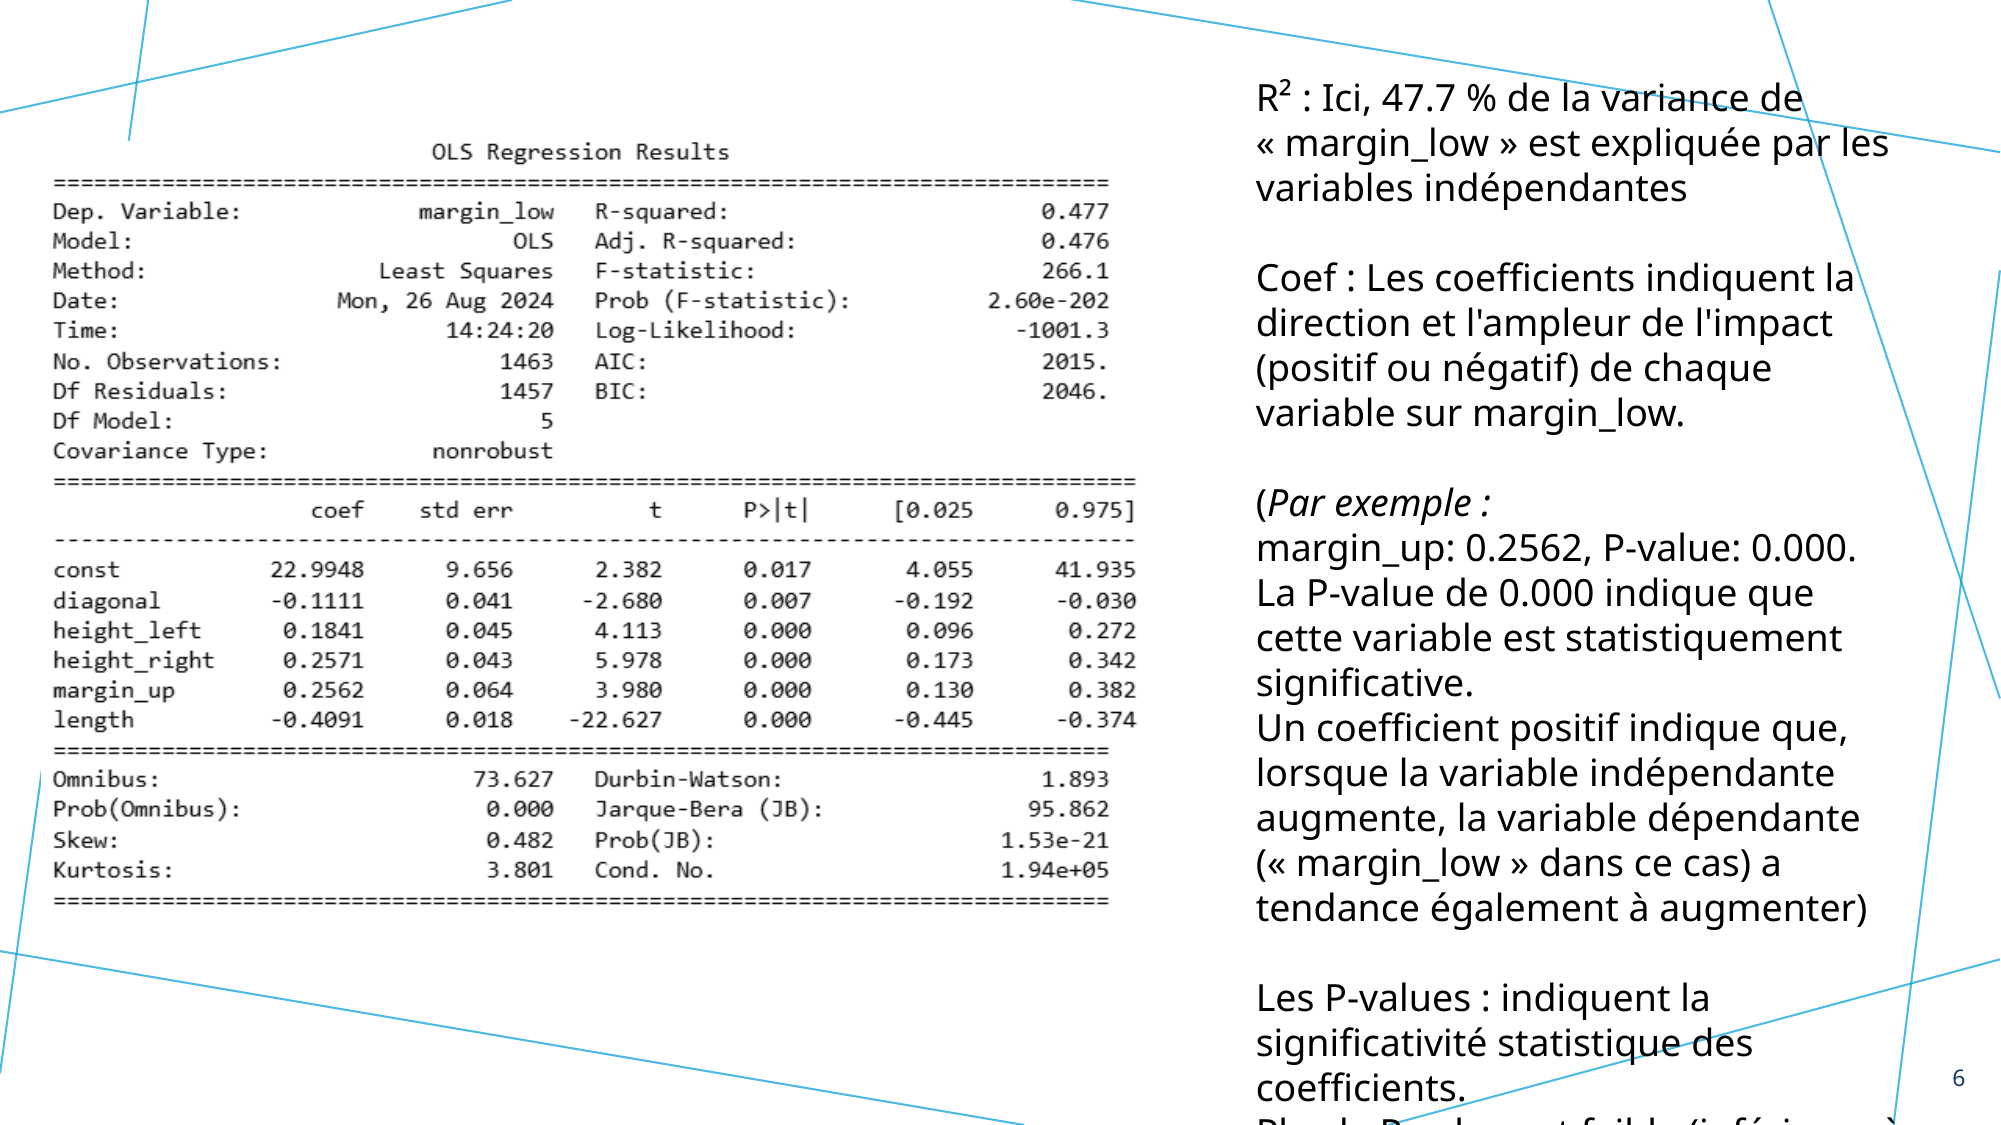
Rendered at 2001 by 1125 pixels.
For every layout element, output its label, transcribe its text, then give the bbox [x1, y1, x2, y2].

text_box R² : Ici, 47.7 % de la variance de « margin_low » est expliquée par les variables indépendantes Coef : Les coefficients indiquent la direction et l'ampleur de l'impact (positif ou négatif) de chaque variable sur margin_low. (Par exemple : margin_up: 0.2562, P-value: 0.000. La P-value de 0.000 indique que cette variable est statistiquement significative. Un coefficient positif indique que, lorsque la variable indépendante augmente, la variable dépendante (« margin_low » dans ce cas) a tendance également à augmenter) Les P-values : indiquent la significativité statistique des coefficients. Plus la P-value est faible (inférieure à 0.05 généralement), plus l'effet de la variable sur margin_low est jugé significatif. [1241, 66, 1927, 1125]
slide_number 6 [1903, 1049, 1981, 1110]
picture [41, 141, 1145, 906]
